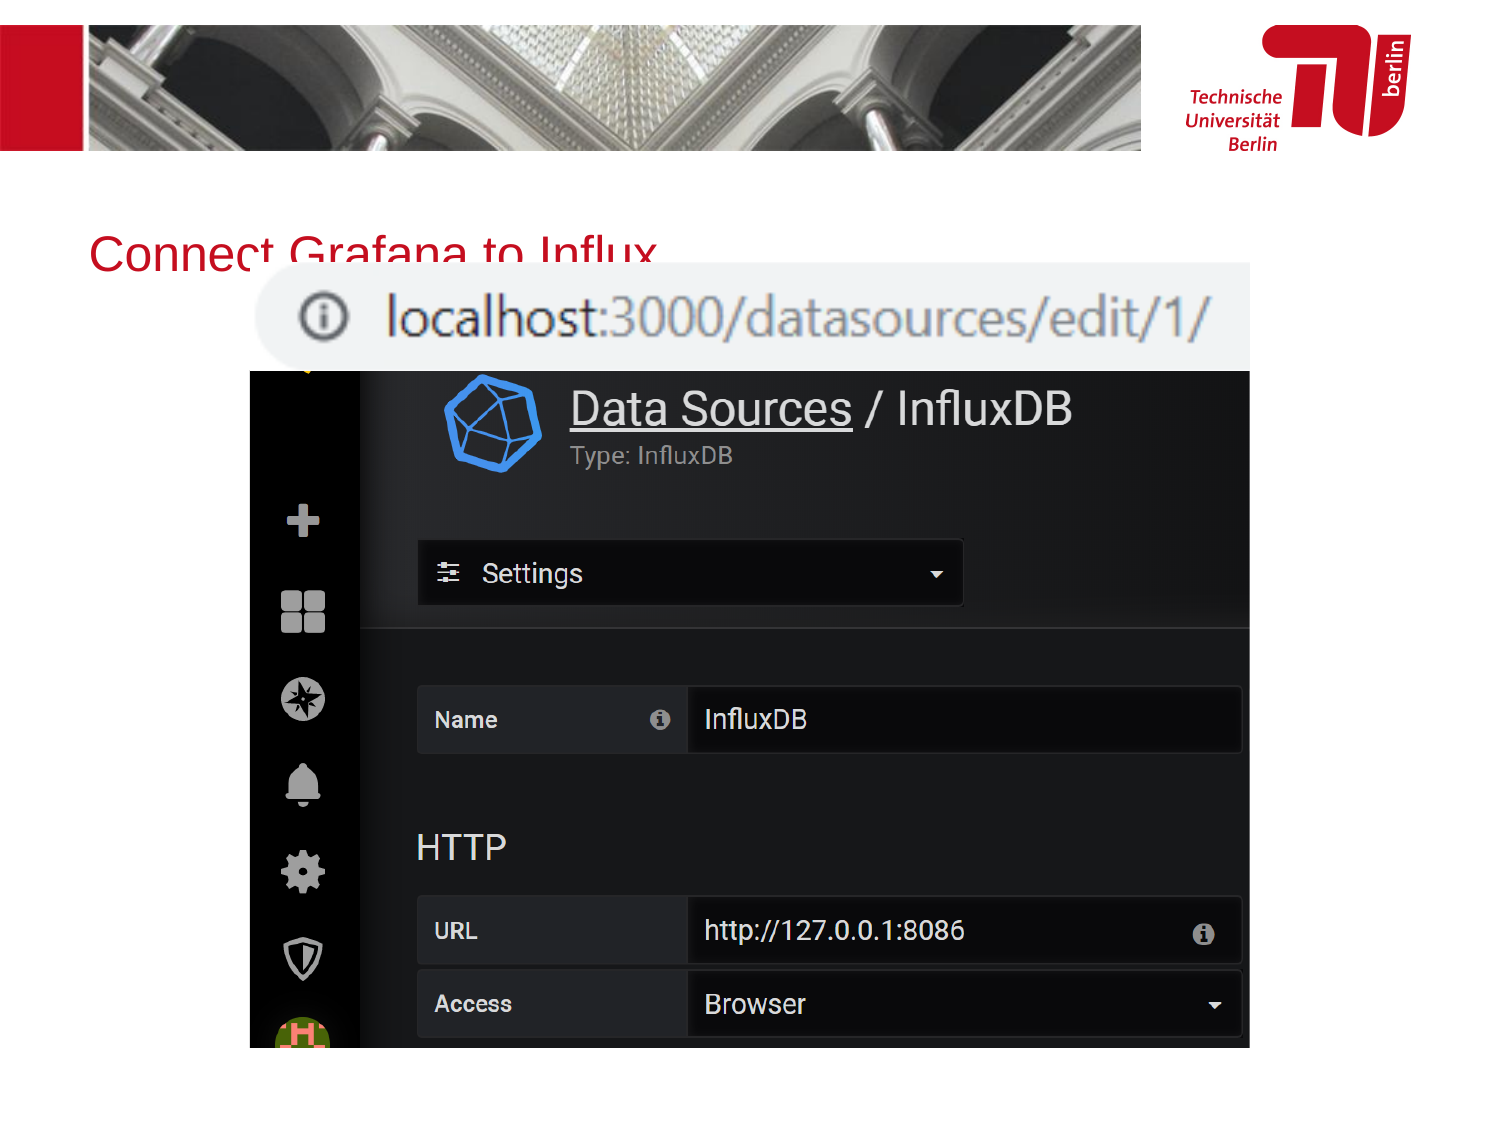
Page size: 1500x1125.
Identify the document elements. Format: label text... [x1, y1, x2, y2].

title Connect Grafana to Influx [88, 219, 1411, 282]
picture [0, 25, 1141, 151]
picture [1186, 25, 1411, 151]
picture [249, 262, 1251, 1048]
